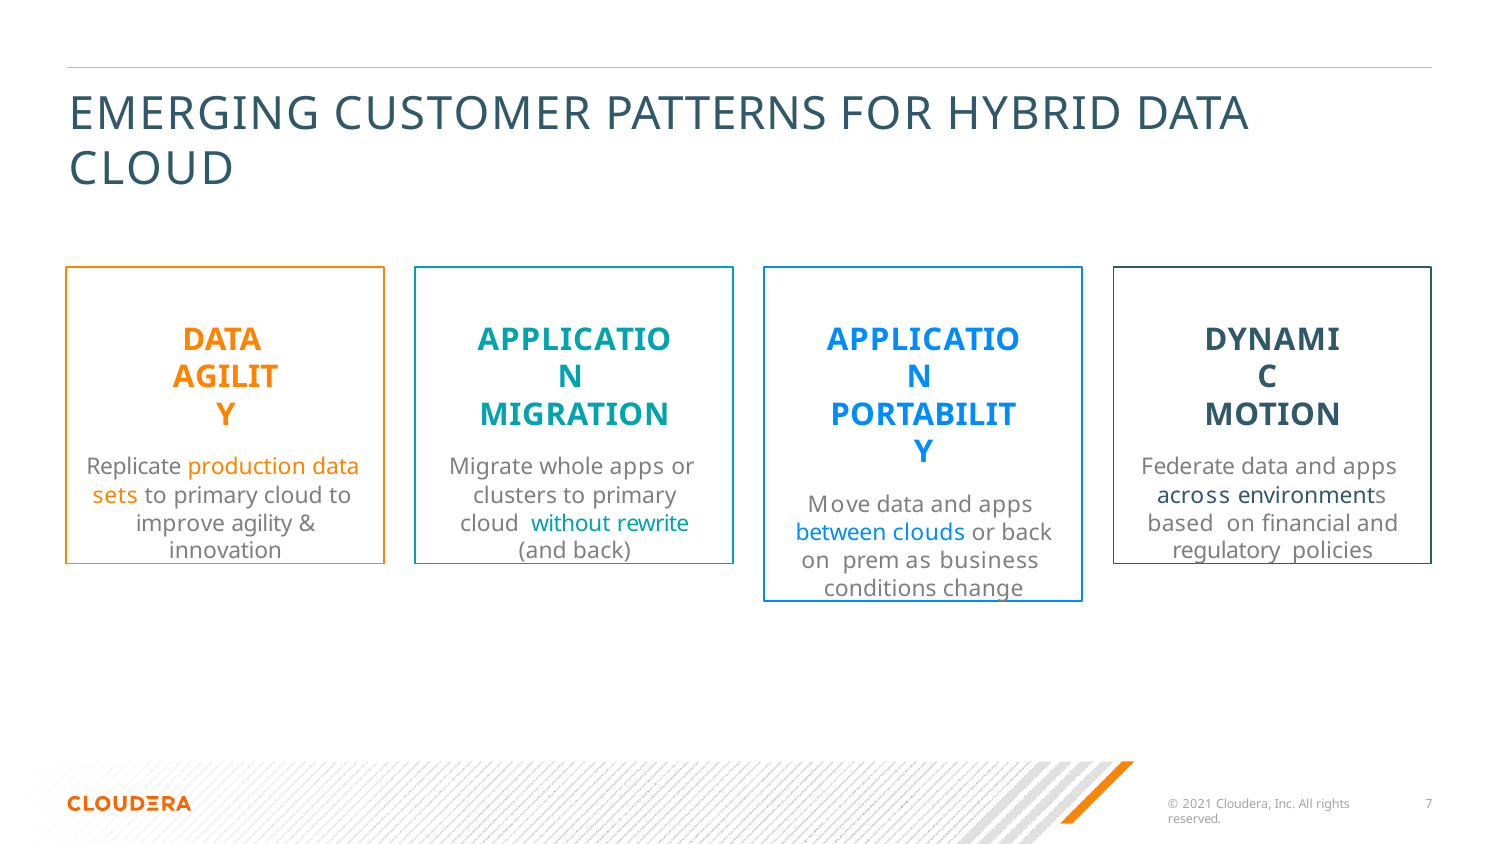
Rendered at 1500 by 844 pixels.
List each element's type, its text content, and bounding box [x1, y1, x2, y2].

text_box DATA AGILITY Replicate production data sets to primary cloud to improve agility & innovation [66, 266, 385, 564]
text_box 7 [1423, 795, 1435, 812]
text_box APPLICATION MIGRATION Migrate whole apps or clusters to primary cloud without rewrite (and back) [415, 266, 734, 564]
text_box DYNAMIC MOTION Federate data and apps across environments based on ﬁnancial and regulatory policies [1113, 266, 1432, 564]
text_box © 2021 Cloudera, Inc. All rights reserved. [1165, 794, 1396, 826]
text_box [0, 761, 1134, 844]
title EMERGING CUSTOMER PATTERNS FOR HYBRID DATA CLOUD [66, 81, 1373, 225]
text_box APPLICATION PORTABILITY Move data and apps between clouds or back on prem as business conditions change [764, 266, 1083, 601]
